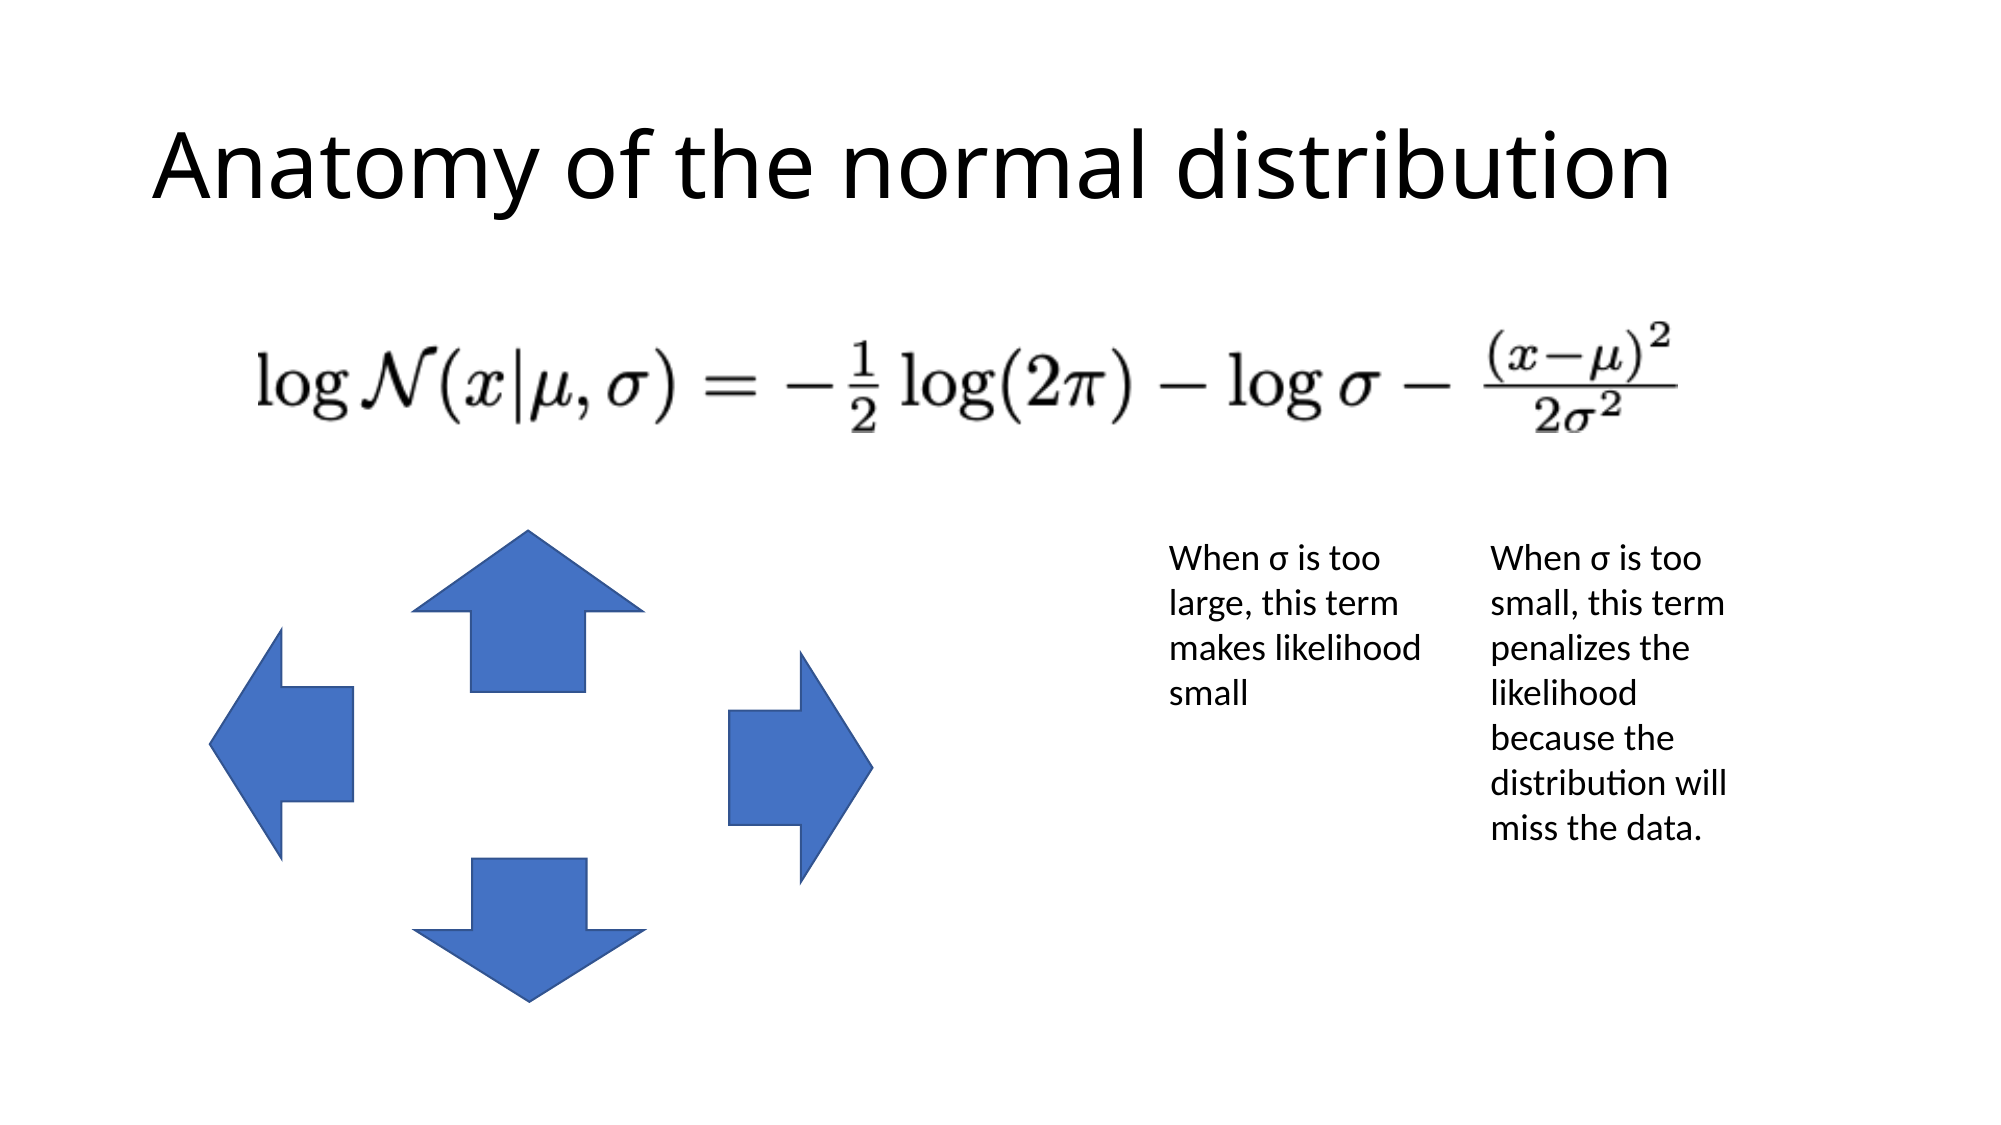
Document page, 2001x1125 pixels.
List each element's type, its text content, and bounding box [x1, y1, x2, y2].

text_box When σ is too small, this term penalizes the likelihood because the distribution will miss the data. [1475, 525, 1779, 856]
text_box When σ is too large, this term makes likelihood small [1154, 525, 1458, 721]
text_box [728, 649, 874, 886]
text_box [208, 626, 355, 863]
text_box [411, 857, 648, 1004]
title Anatomy of the normal distribution [137, 59, 1863, 278]
picture [258, 320, 1678, 434]
text_box [410, 529, 646, 693]
